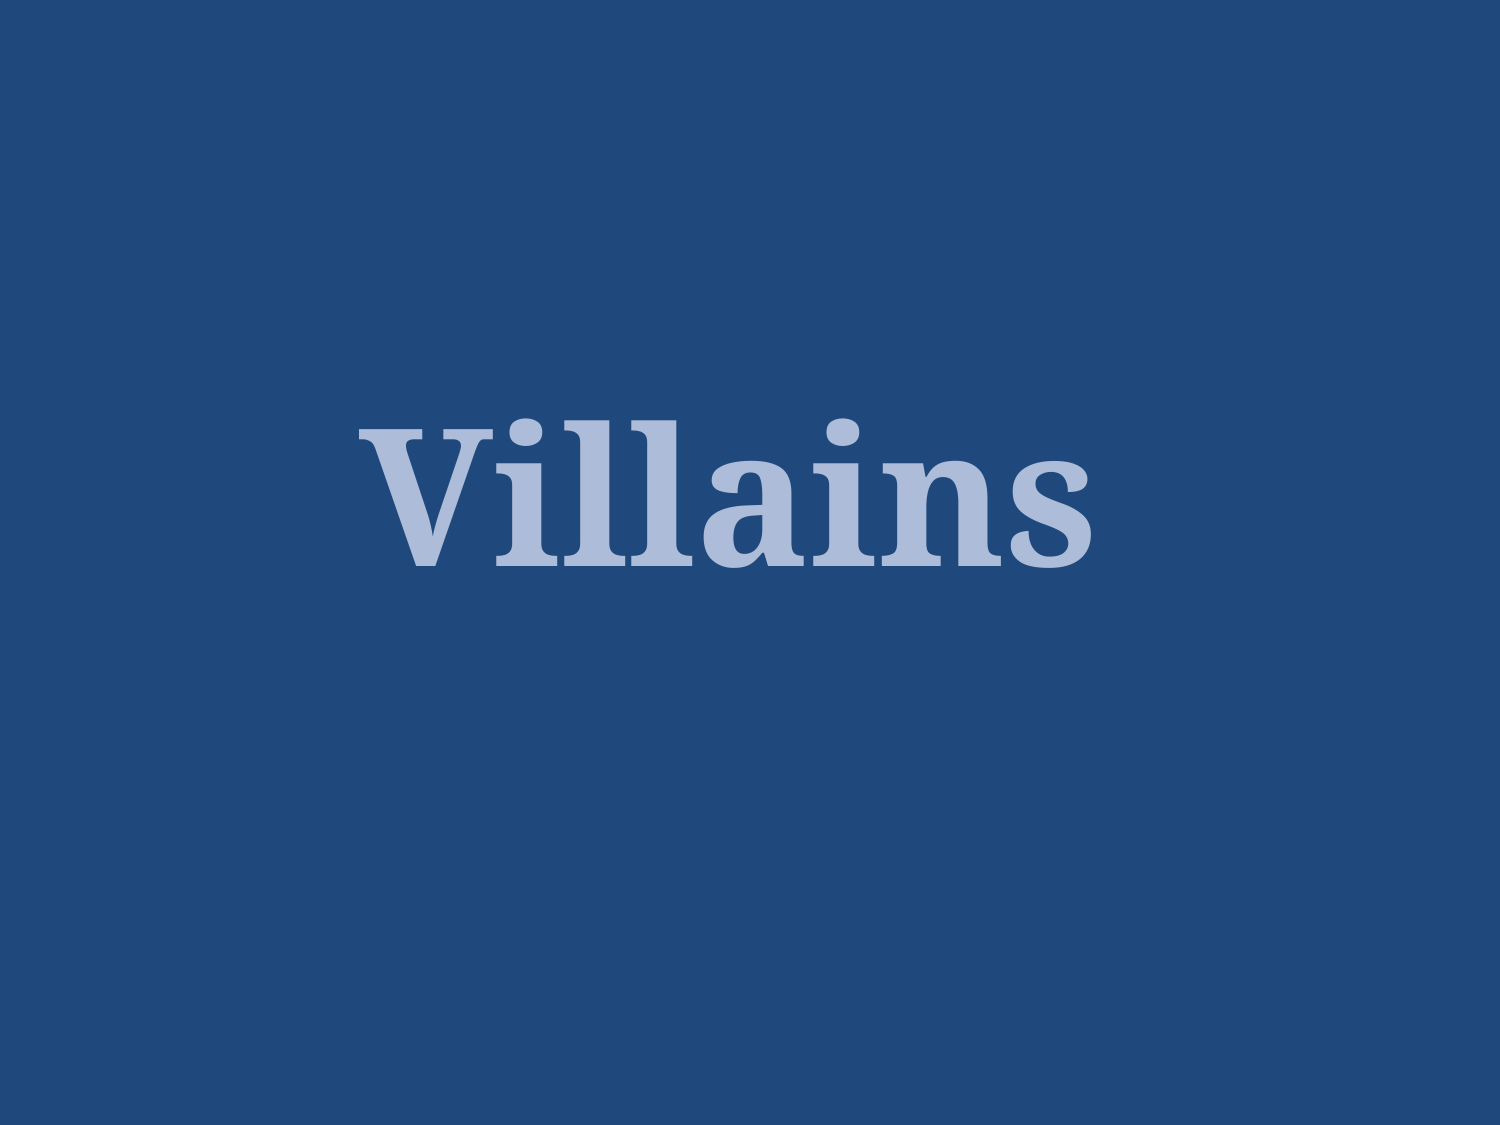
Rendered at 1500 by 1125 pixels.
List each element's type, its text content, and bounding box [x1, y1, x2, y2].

title Villains [54, 396, 1405, 584]
